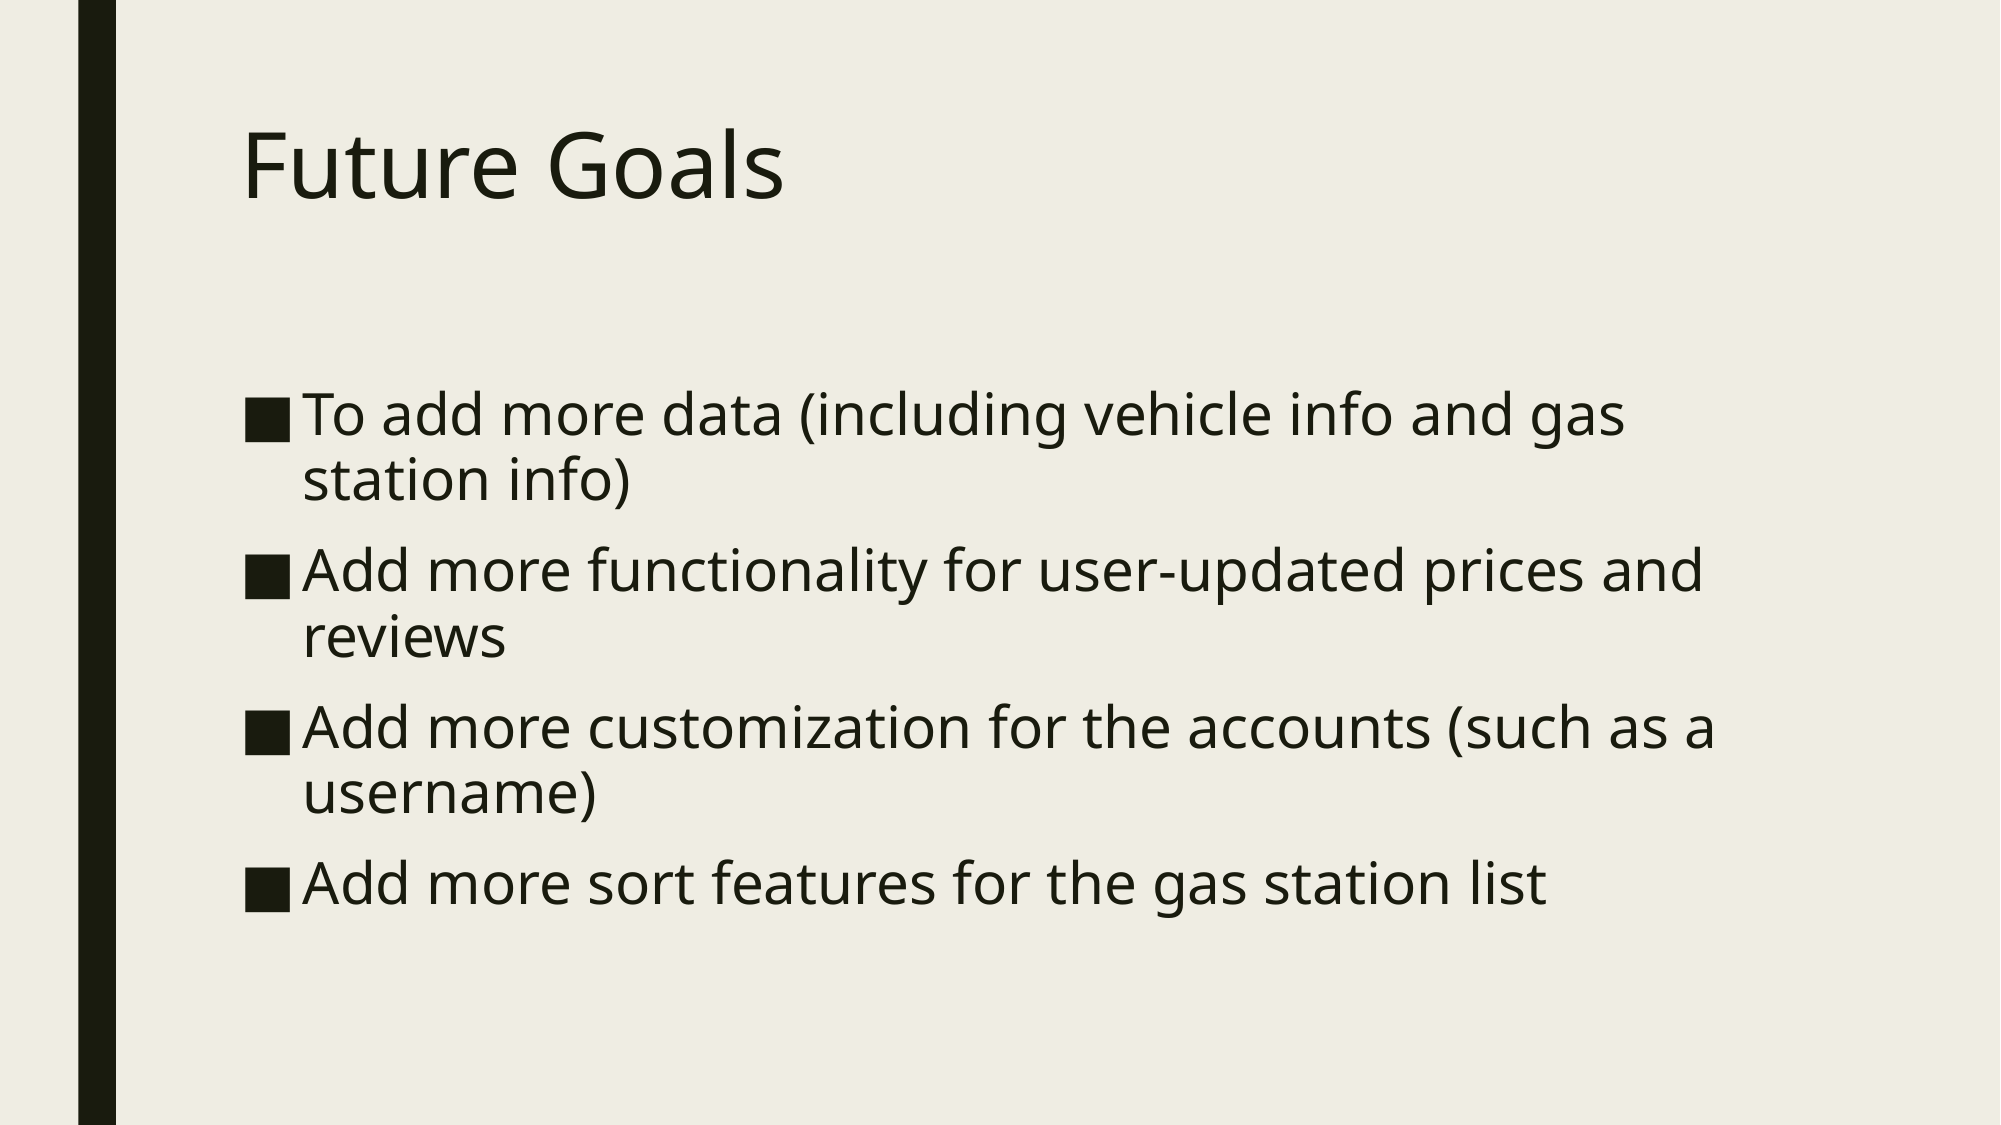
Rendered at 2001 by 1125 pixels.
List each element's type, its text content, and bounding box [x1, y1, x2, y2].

title Future Goals [225, 112, 1800, 357]
list To add more data (including vehicle info and gas station info) Add more functionality for user-updated prices and reviews Add more customization for the accounts (such as a username) Add more sort features for the gas station list [225, 375, 1800, 963]
